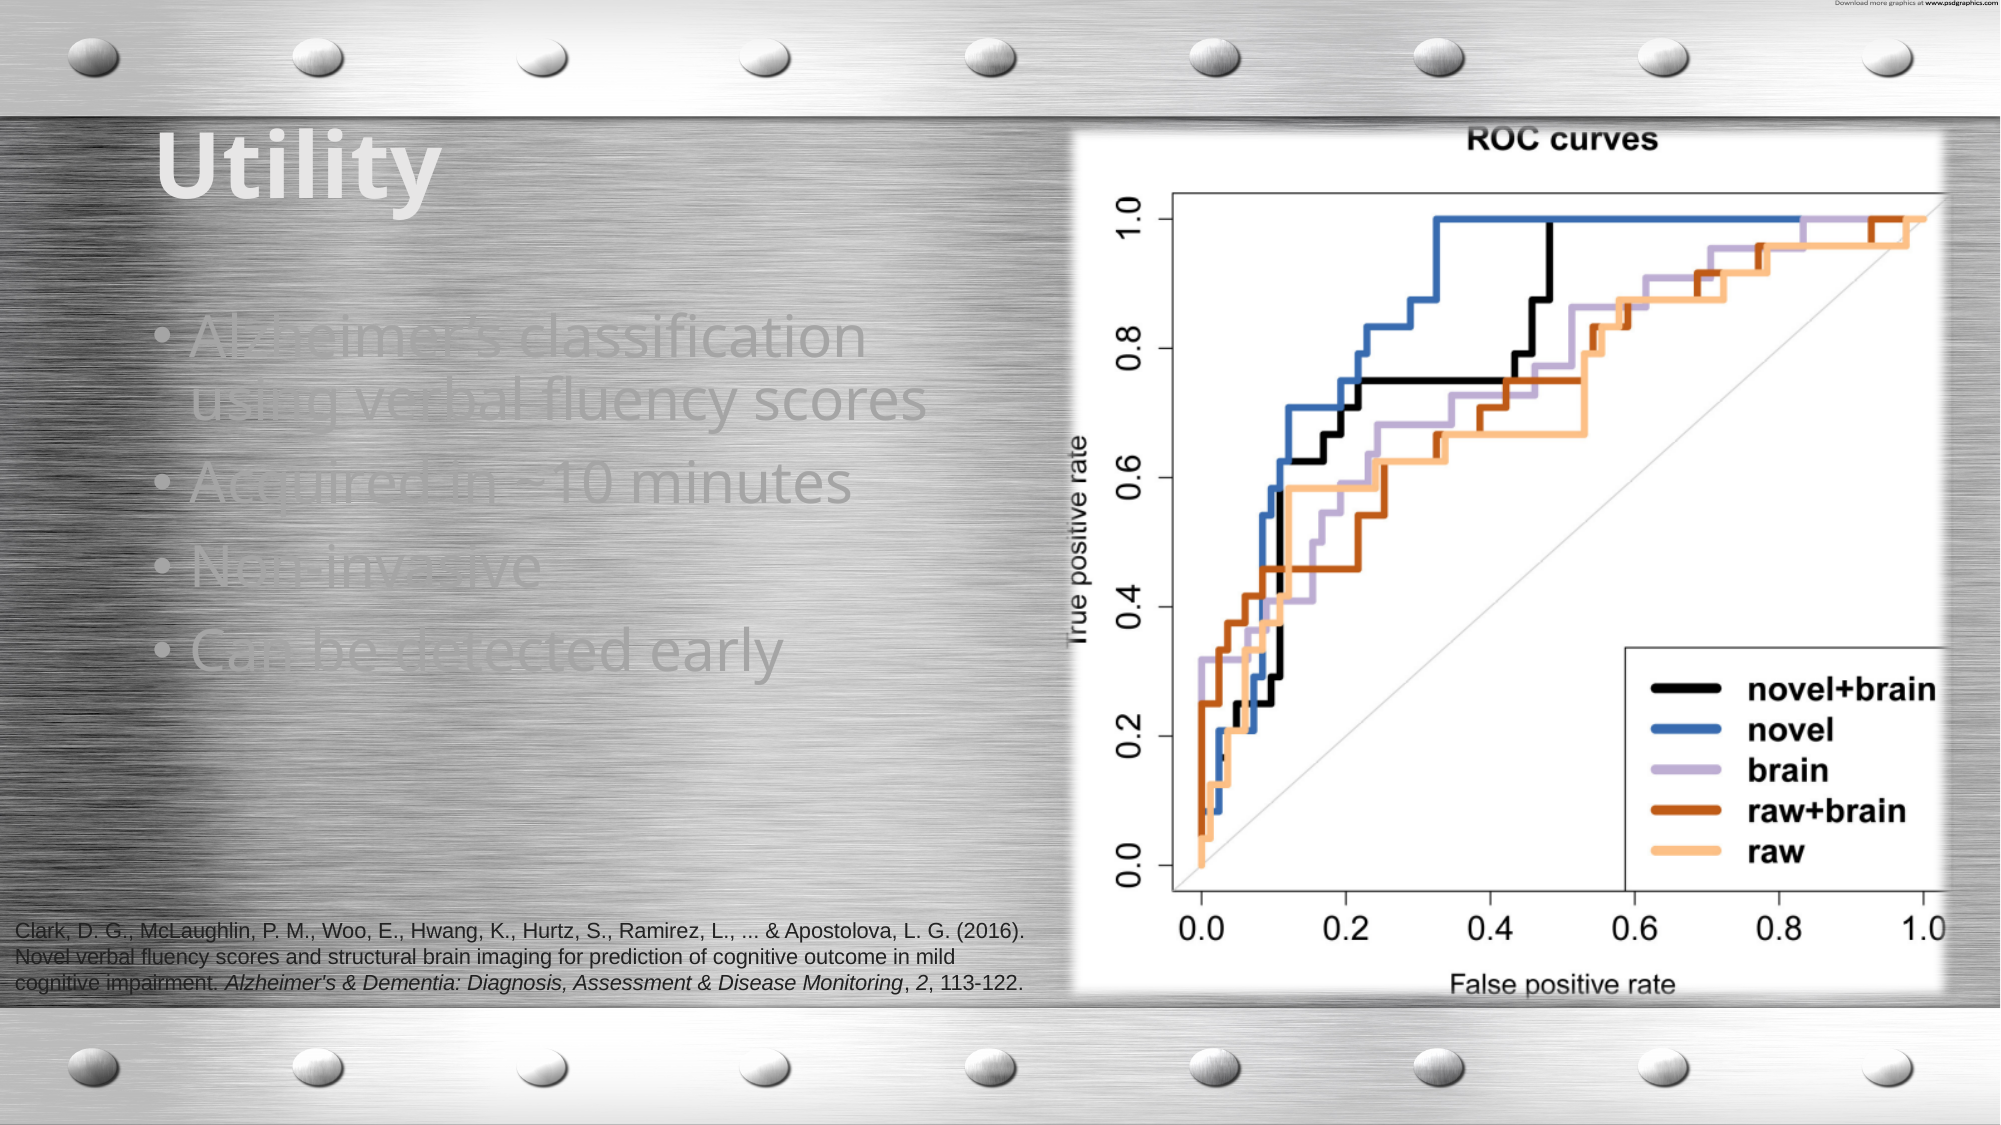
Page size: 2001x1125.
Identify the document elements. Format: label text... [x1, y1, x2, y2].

list Alzheimer’s classification using verbal fluency scores Acquired in ~10 minutes Non-invasive Can be detected early [137, 299, 988, 909]
picture [0, 0, 2001, 1125]
list Alzheimer’s classification using verbal fluency scores Acquired in ~10 minutes Non-invasive Can be detected early [137, 1003, 988, 1014]
text_box Clark, D. G., McLaughlin, P. M., Woo, E., Hwang, K., Hurtz, S., Ramirez, L., ... & Apostolova, L. G. (2016). Novel verbal fluency scores and structural brain imaging for prediction of cognitive outcome in mild cognitive impairment. Alzheimer's & Dementia: Diagnosis, Assessment & Disease Monitoring, 2, 113-122. [0, 909, 1062, 1003]
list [1062, 120, 1954, 1004]
title Utility [137, 59, 1863, 278]
